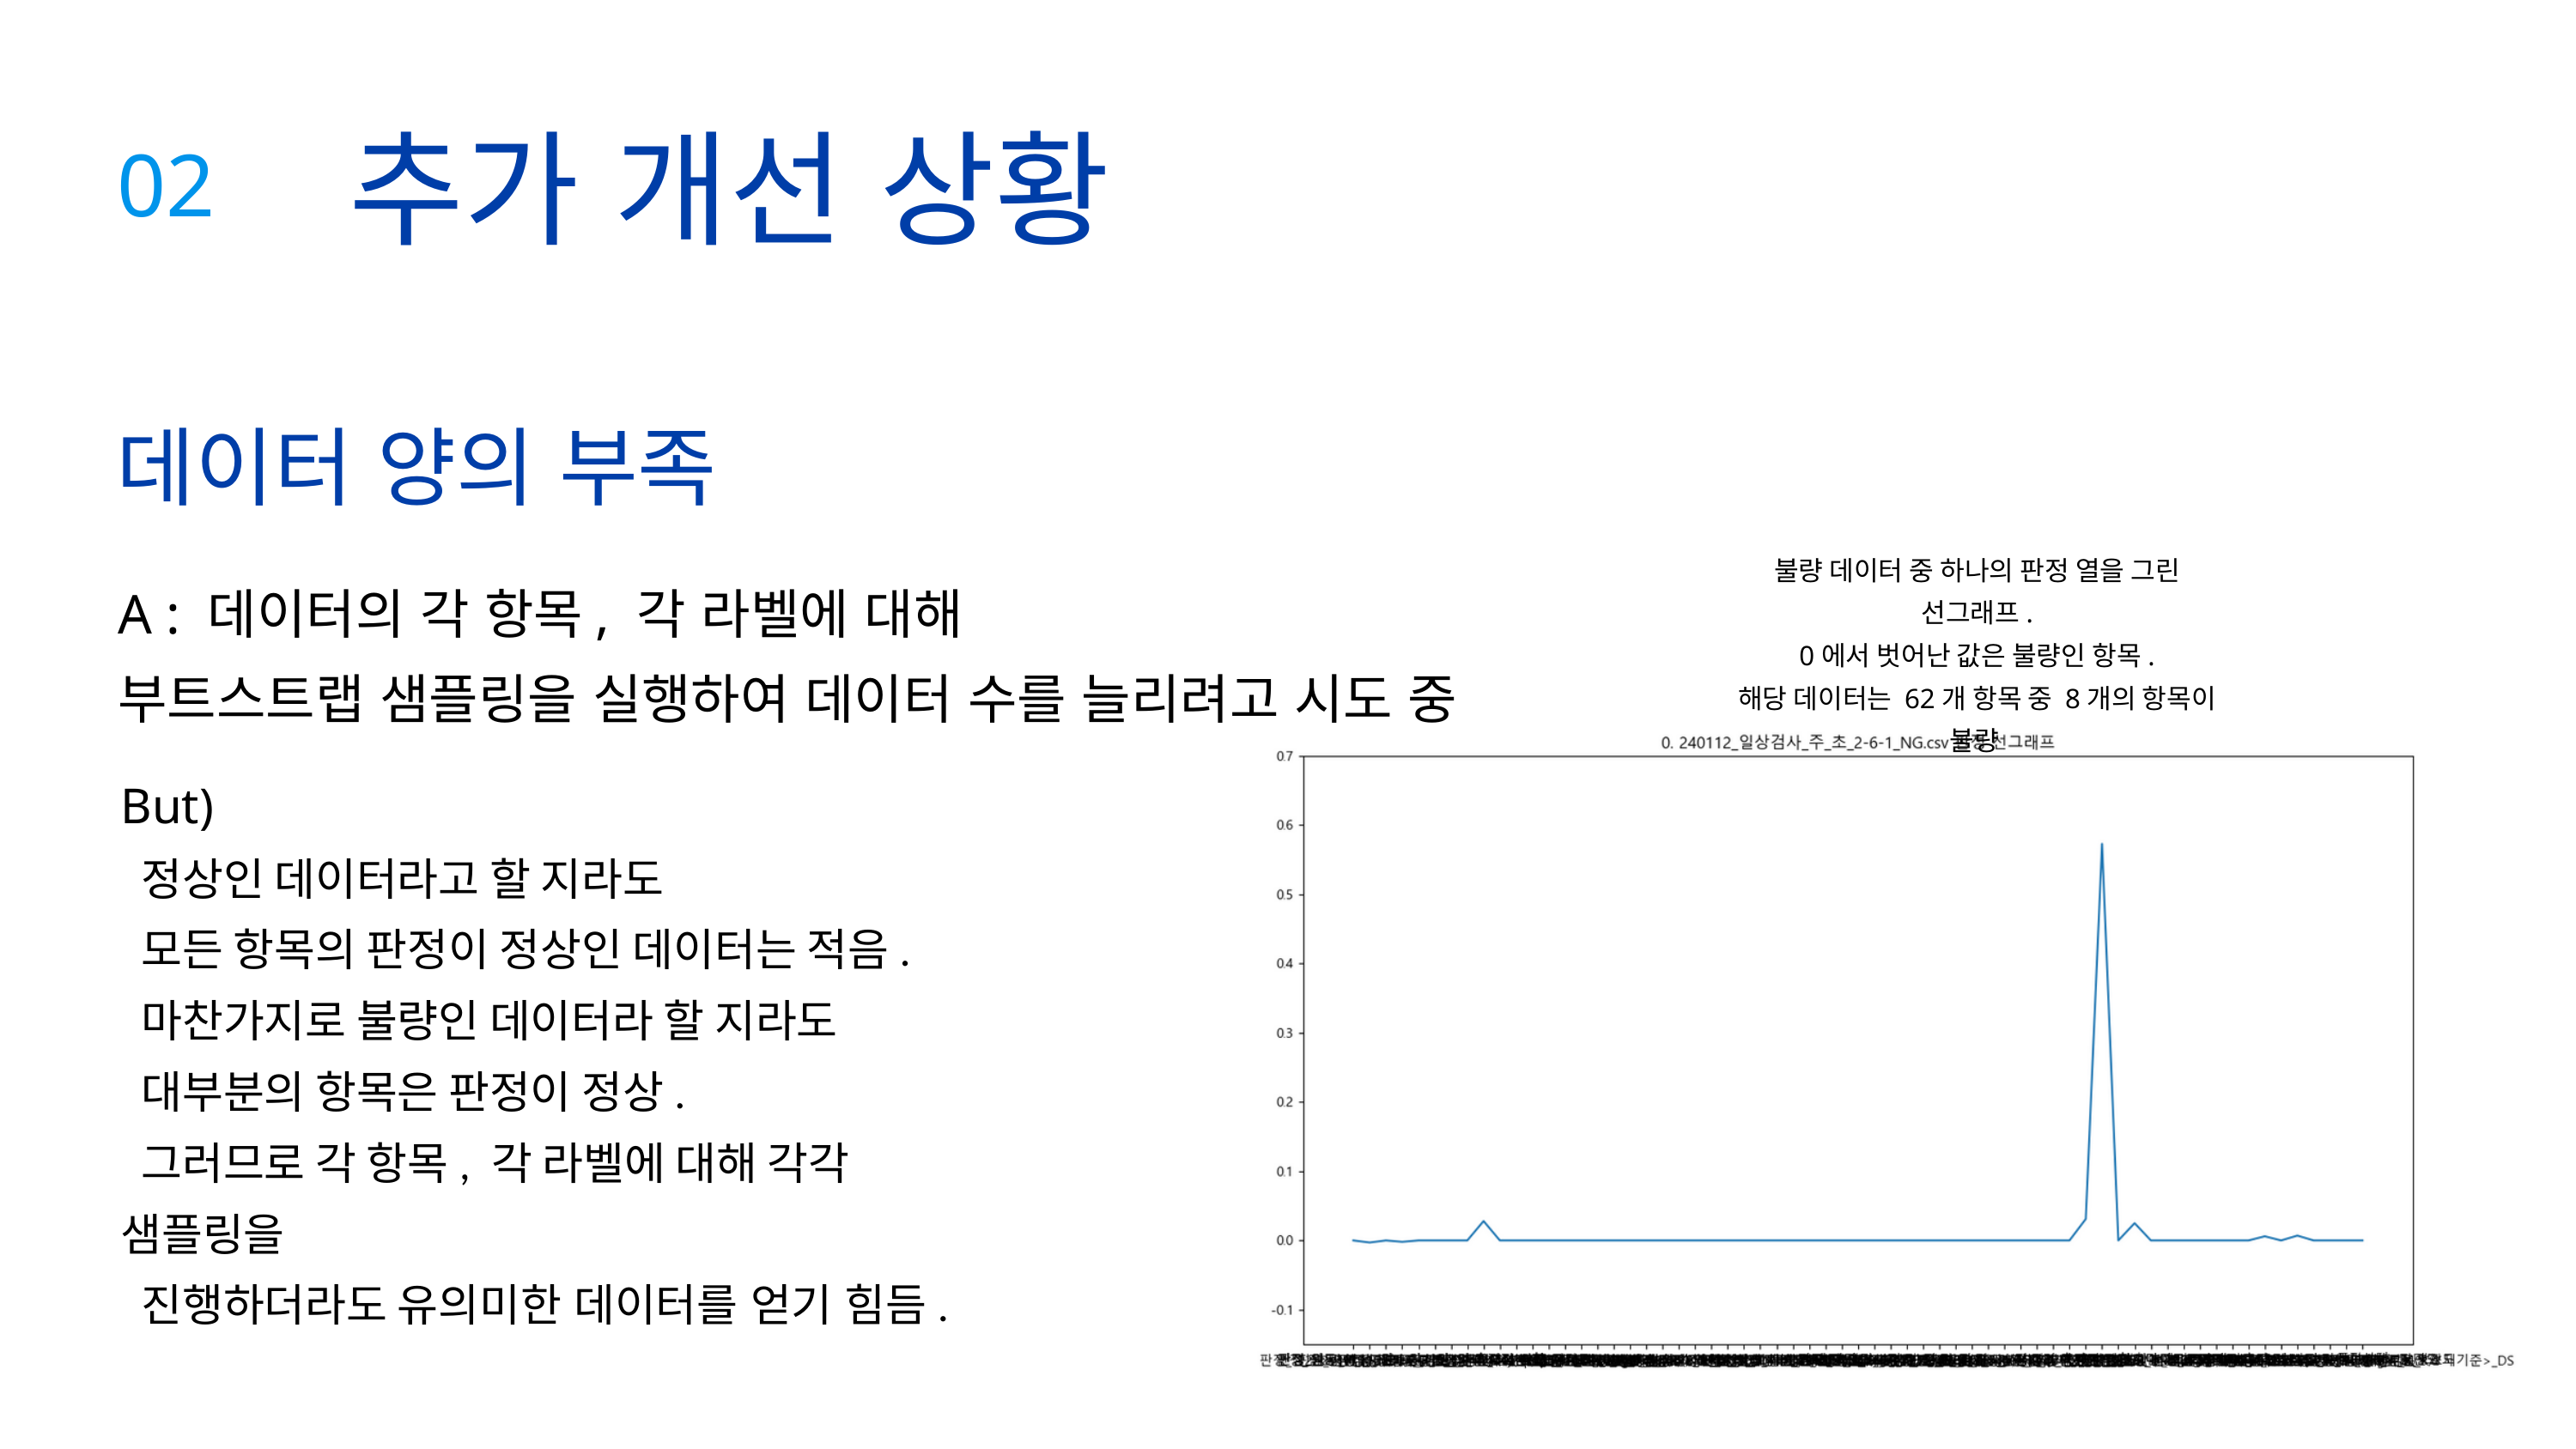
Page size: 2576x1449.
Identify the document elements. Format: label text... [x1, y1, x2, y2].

text_box A : 데이터의 각 항목, 각 라벨에 대해 부트스트랩 샘플링을 실행하여 데이터 수를 늘리려고 시도 중 [118, 559, 1472, 731]
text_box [0, 106, 1900, 257]
text_box But) 정상인 데이터라고 할 지라도 모든 항목의 판정이 정상인 데이터는 적음. 마찬가지로 불량인 데이터라 할 지라도 대부분의 항목은 판정이 정상. 그러므로 각 항목, 각 라벨에 대해 각각 샘플링을 진행하더라도 유의미한 데이터를 얻기 힘듬. [120, 756, 977, 1331]
text_box 데이터 양의 부족 [10, 407, 823, 517]
text_box [1124, 664, 2556, 1428]
text_box 불량 데이터 중 하나의 판정 열을 그린 선그래프. 0에서 벗어난 값은 불량인 항목. 해당 데이터는 62개 항목 중 8개의 항목이 불량 [1728, 543, 2227, 756]
